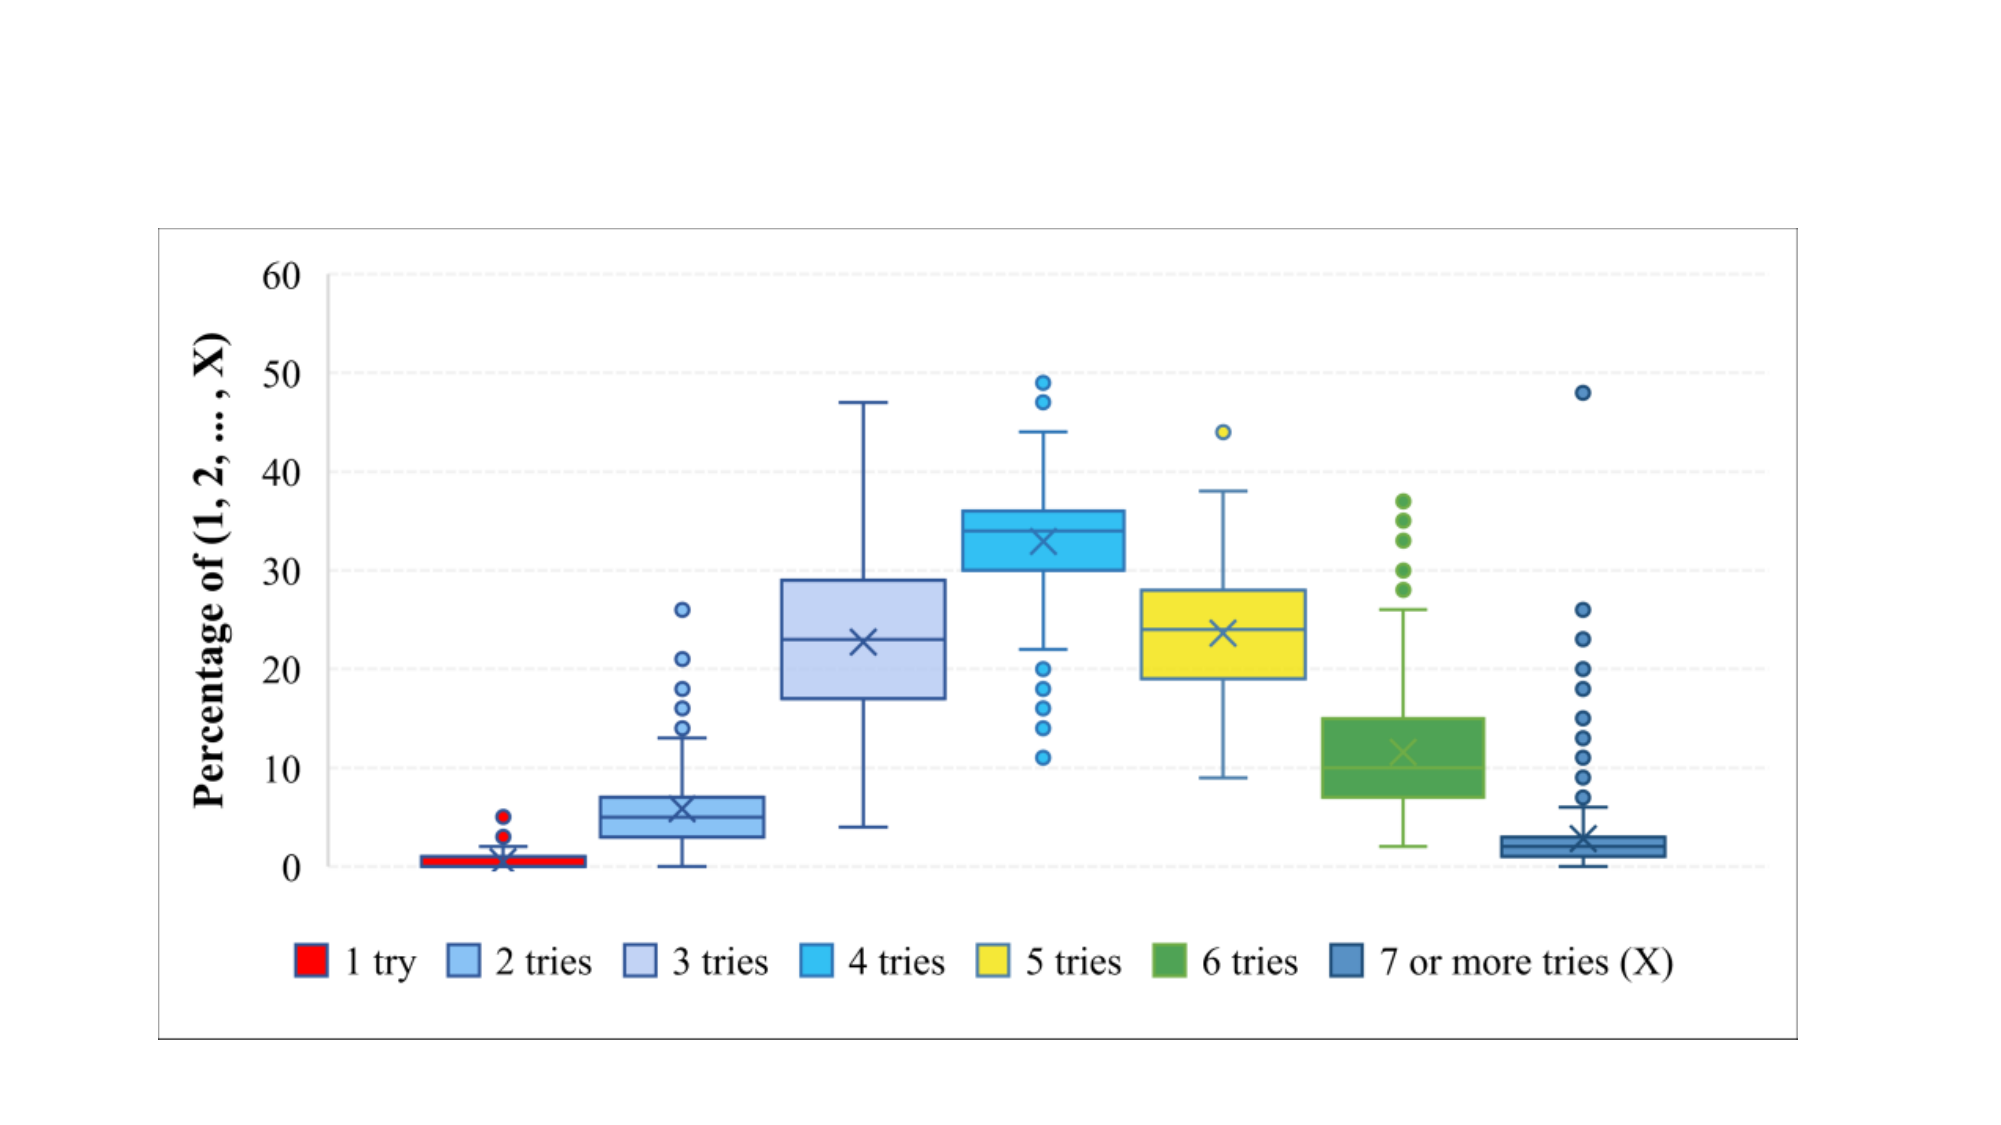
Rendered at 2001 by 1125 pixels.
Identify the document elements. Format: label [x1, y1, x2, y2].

picture [157, 228, 1798, 1041]
